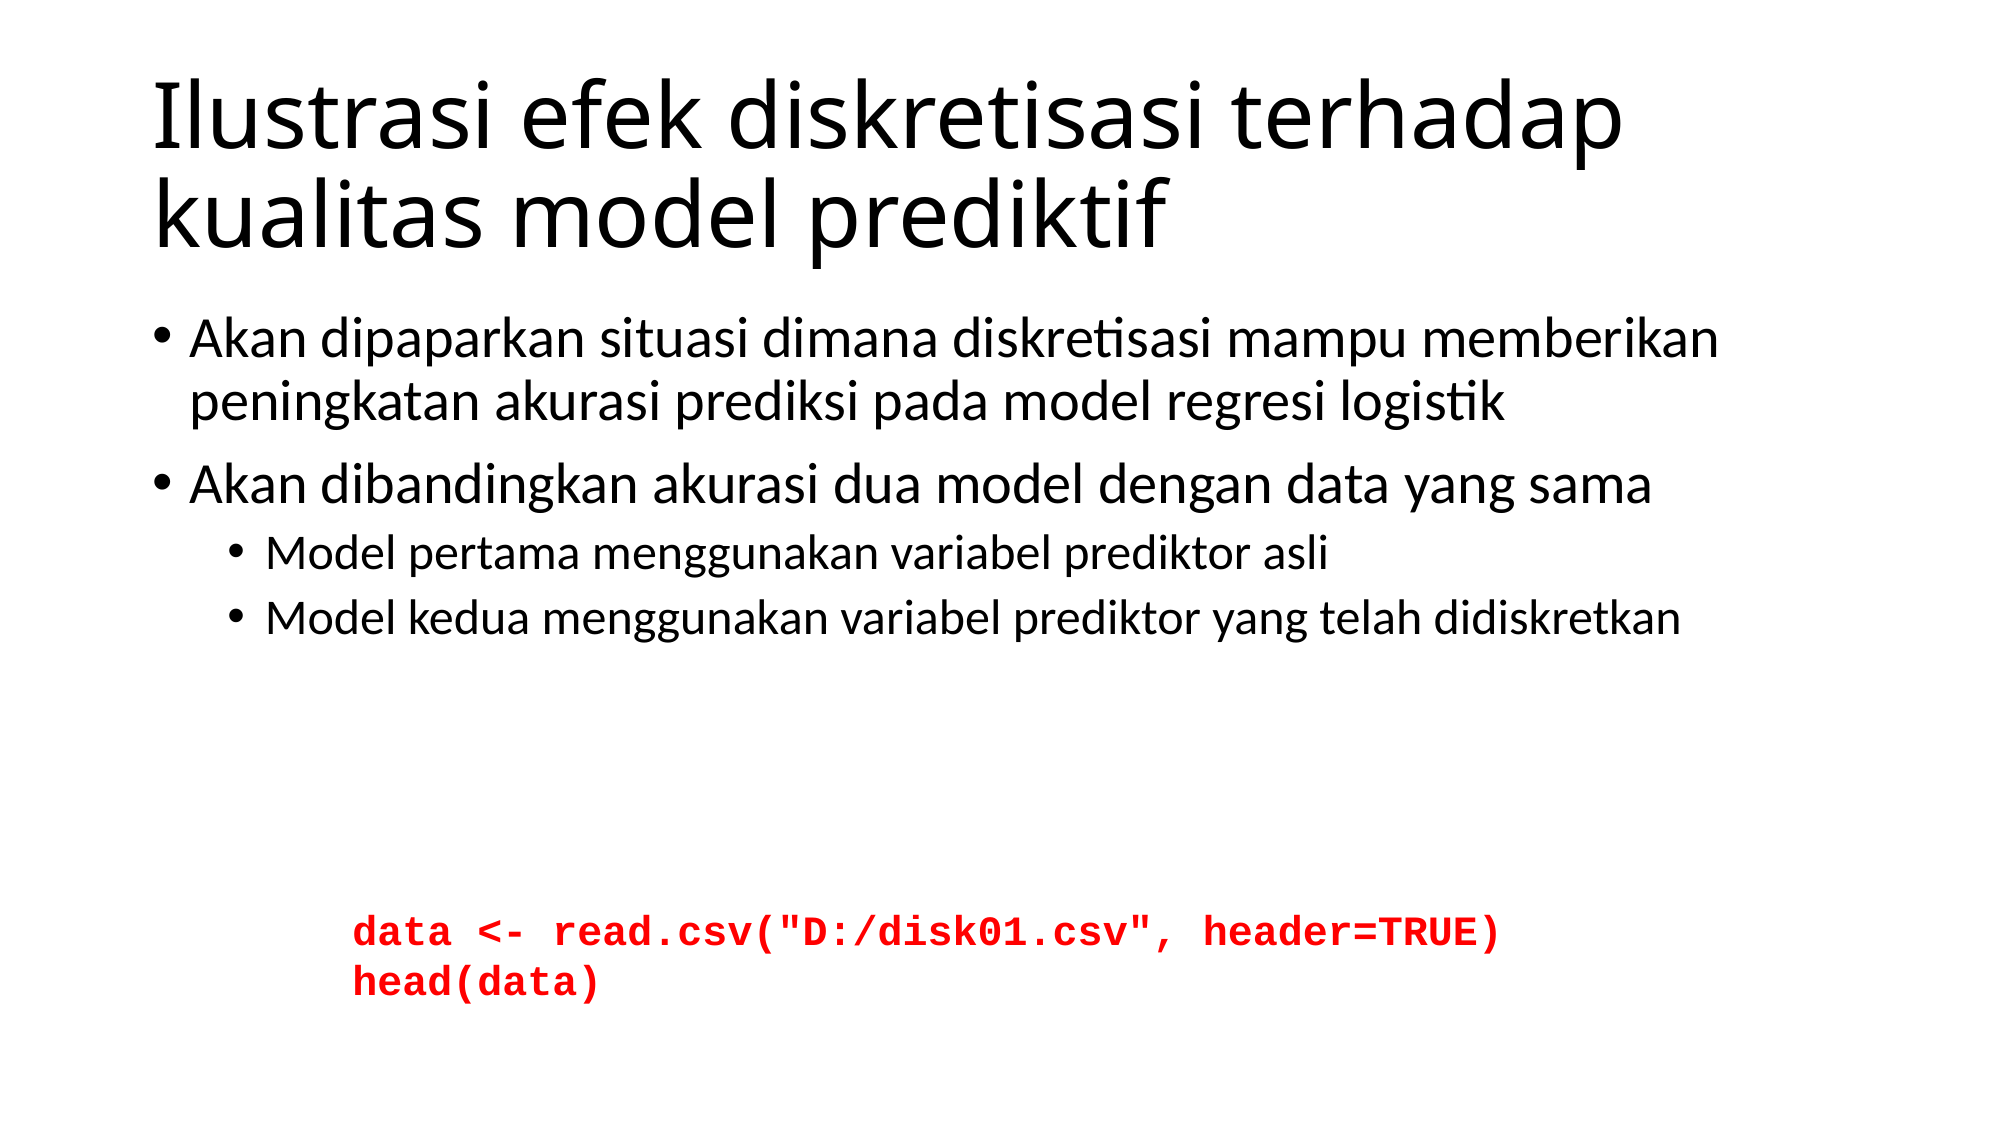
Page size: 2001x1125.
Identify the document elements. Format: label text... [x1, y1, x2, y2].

text_box data <- read.csv("D:/disk01.csv", header=TRUE) head(data) [337, 895, 1650, 1061]
title Ilustrasi efek diskretisasi terhadap kualitas model prediktif [137, 59, 1863, 278]
list Akan dipaparkan situasi dimana diskretisasi mampu memberikan peningkatan akurasi prediksi pada model regresi logistik Akan dibandingkan akurasi dua model dengan data yang sama Model pertama menggunakan variabel prediktor asli Model kedua menggunakan variabel prediktor yang telah didiskretkan [137, 299, 1863, 1014]
